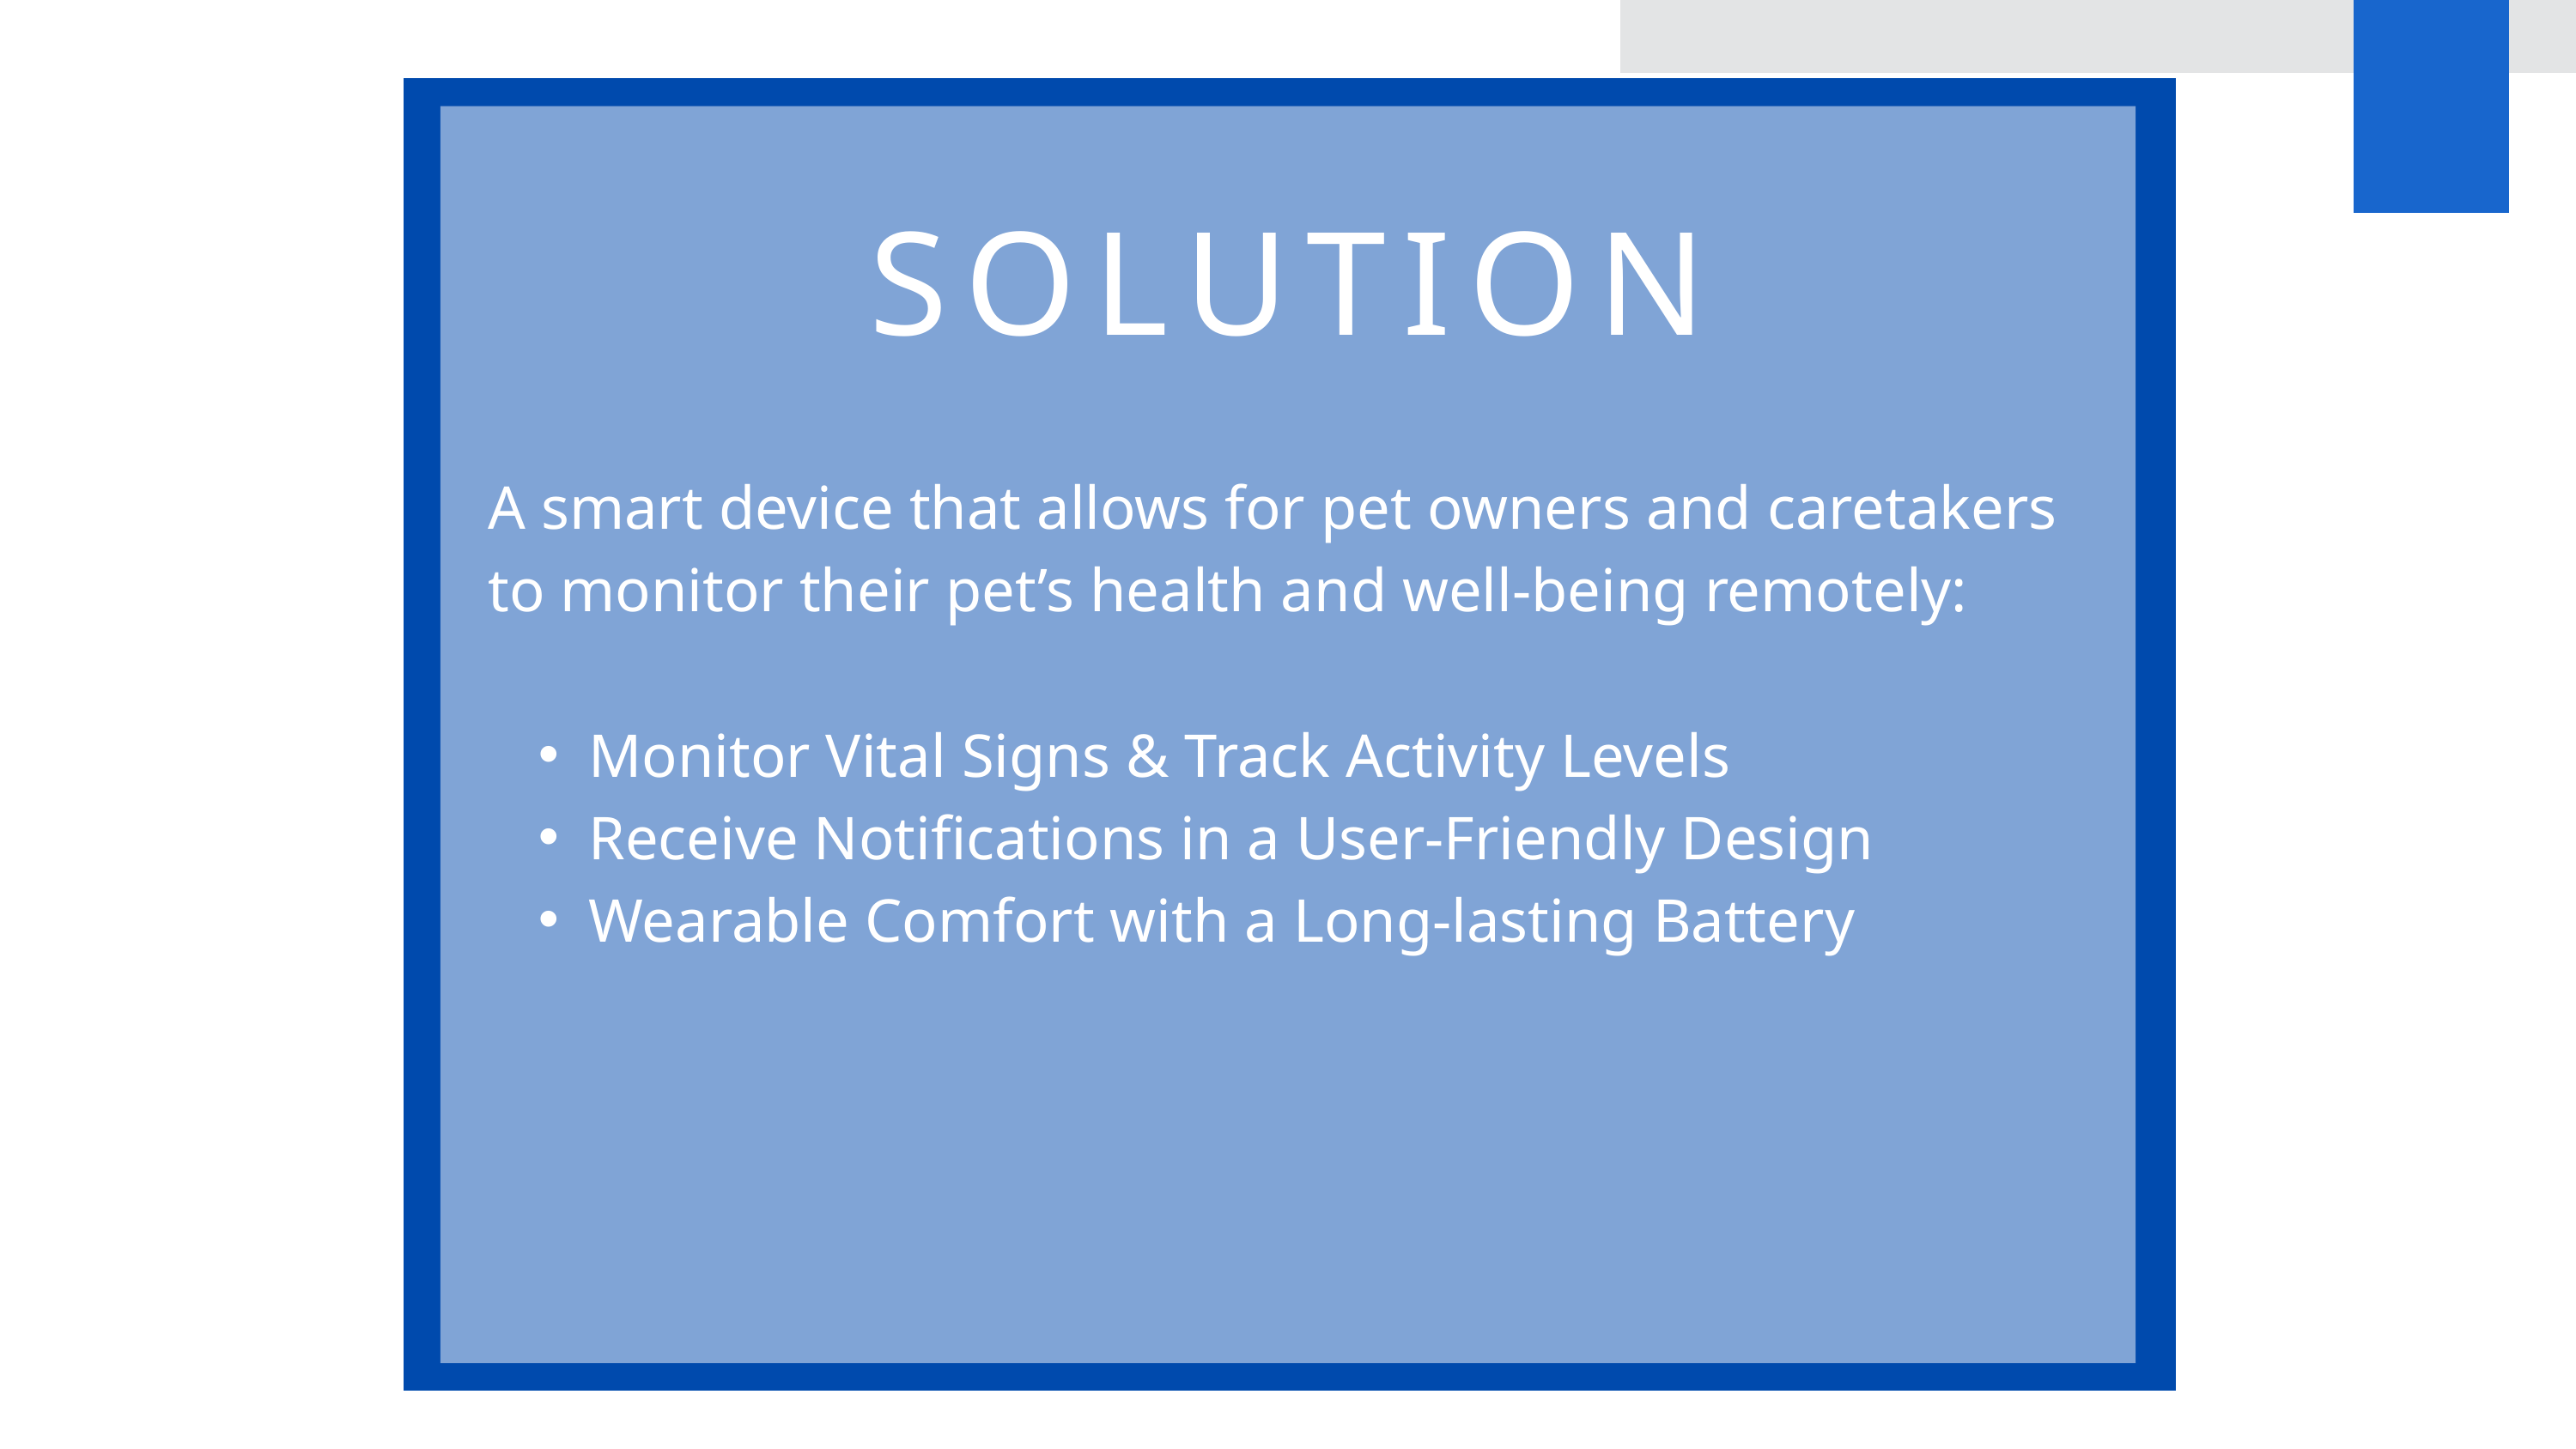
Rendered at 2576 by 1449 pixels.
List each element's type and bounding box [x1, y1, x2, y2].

text_box [440, 106, 2136, 1363]
text_box [404, 77, 2177, 1391]
text_box [1619, 0, 2351, 74]
text_box [2353, 0, 2509, 213]
text_box [2510, 0, 2576, 74]
